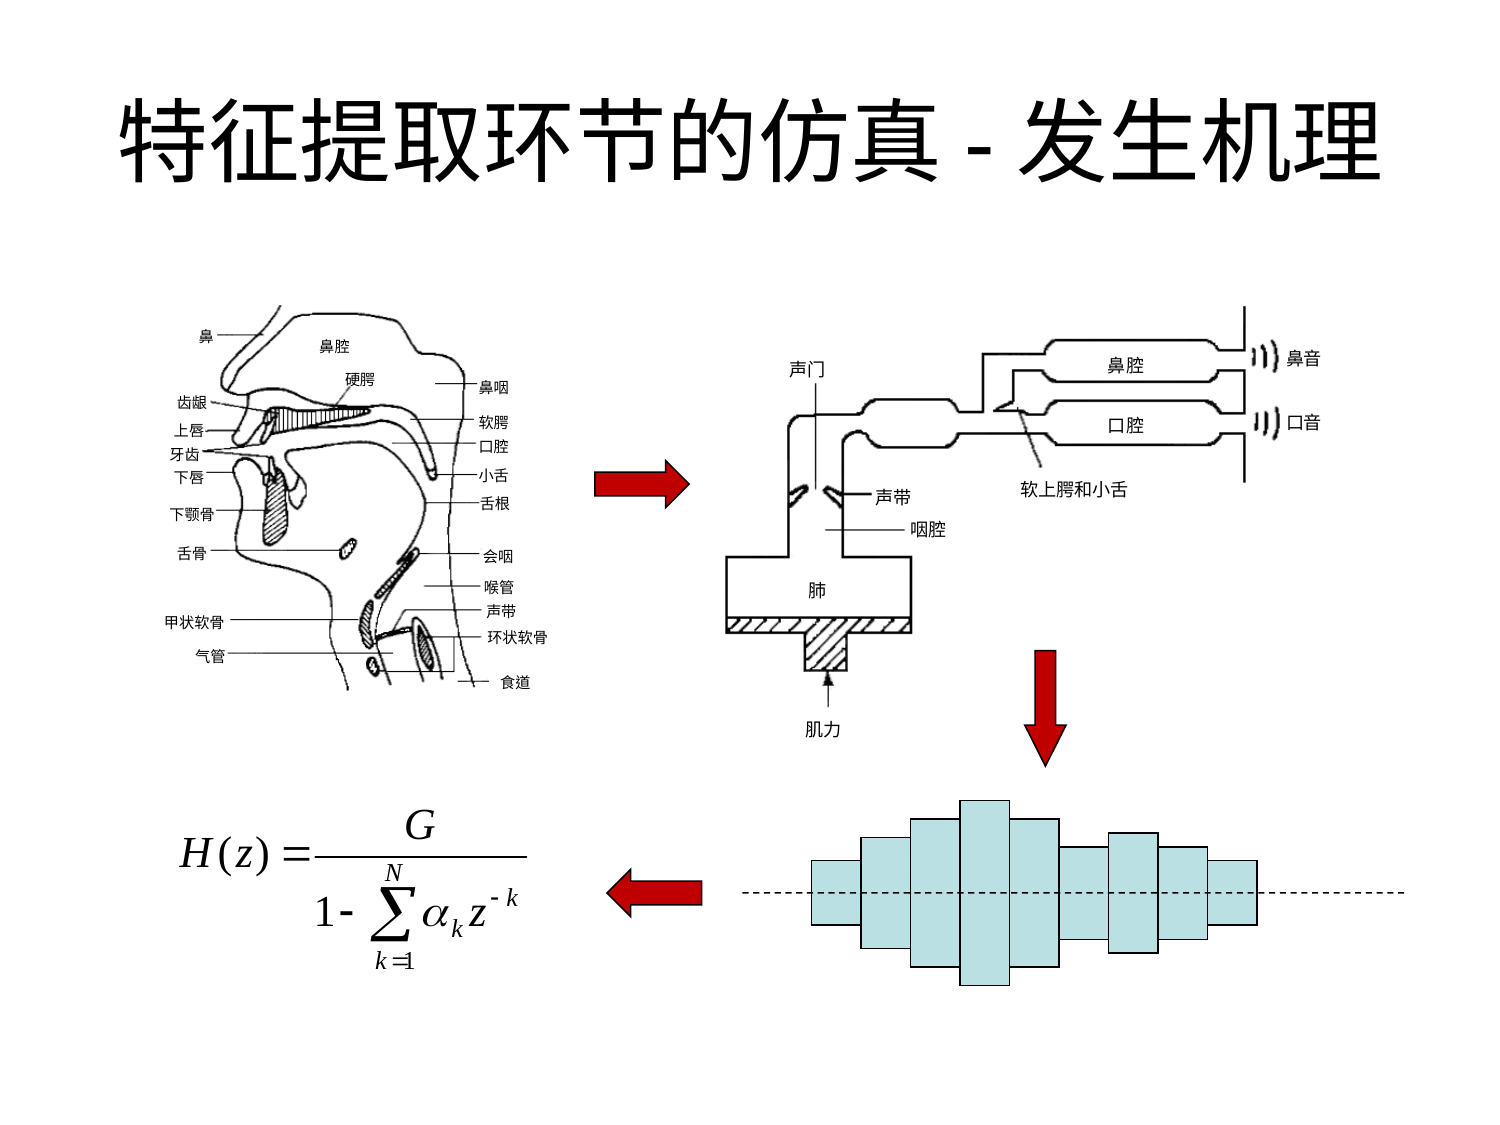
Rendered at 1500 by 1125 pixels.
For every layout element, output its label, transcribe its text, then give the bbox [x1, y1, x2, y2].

text_box [611, 460, 690, 508]
title 特征提取环节的仿真-发生机理 [75, 45, 1425, 233]
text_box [742, 800, 1406, 986]
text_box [700, 293, 1348, 751]
text_box [1041, 759, 1049, 767]
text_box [171, 797, 538, 979]
text_box [607, 869, 702, 917]
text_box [153, 293, 607, 723]
